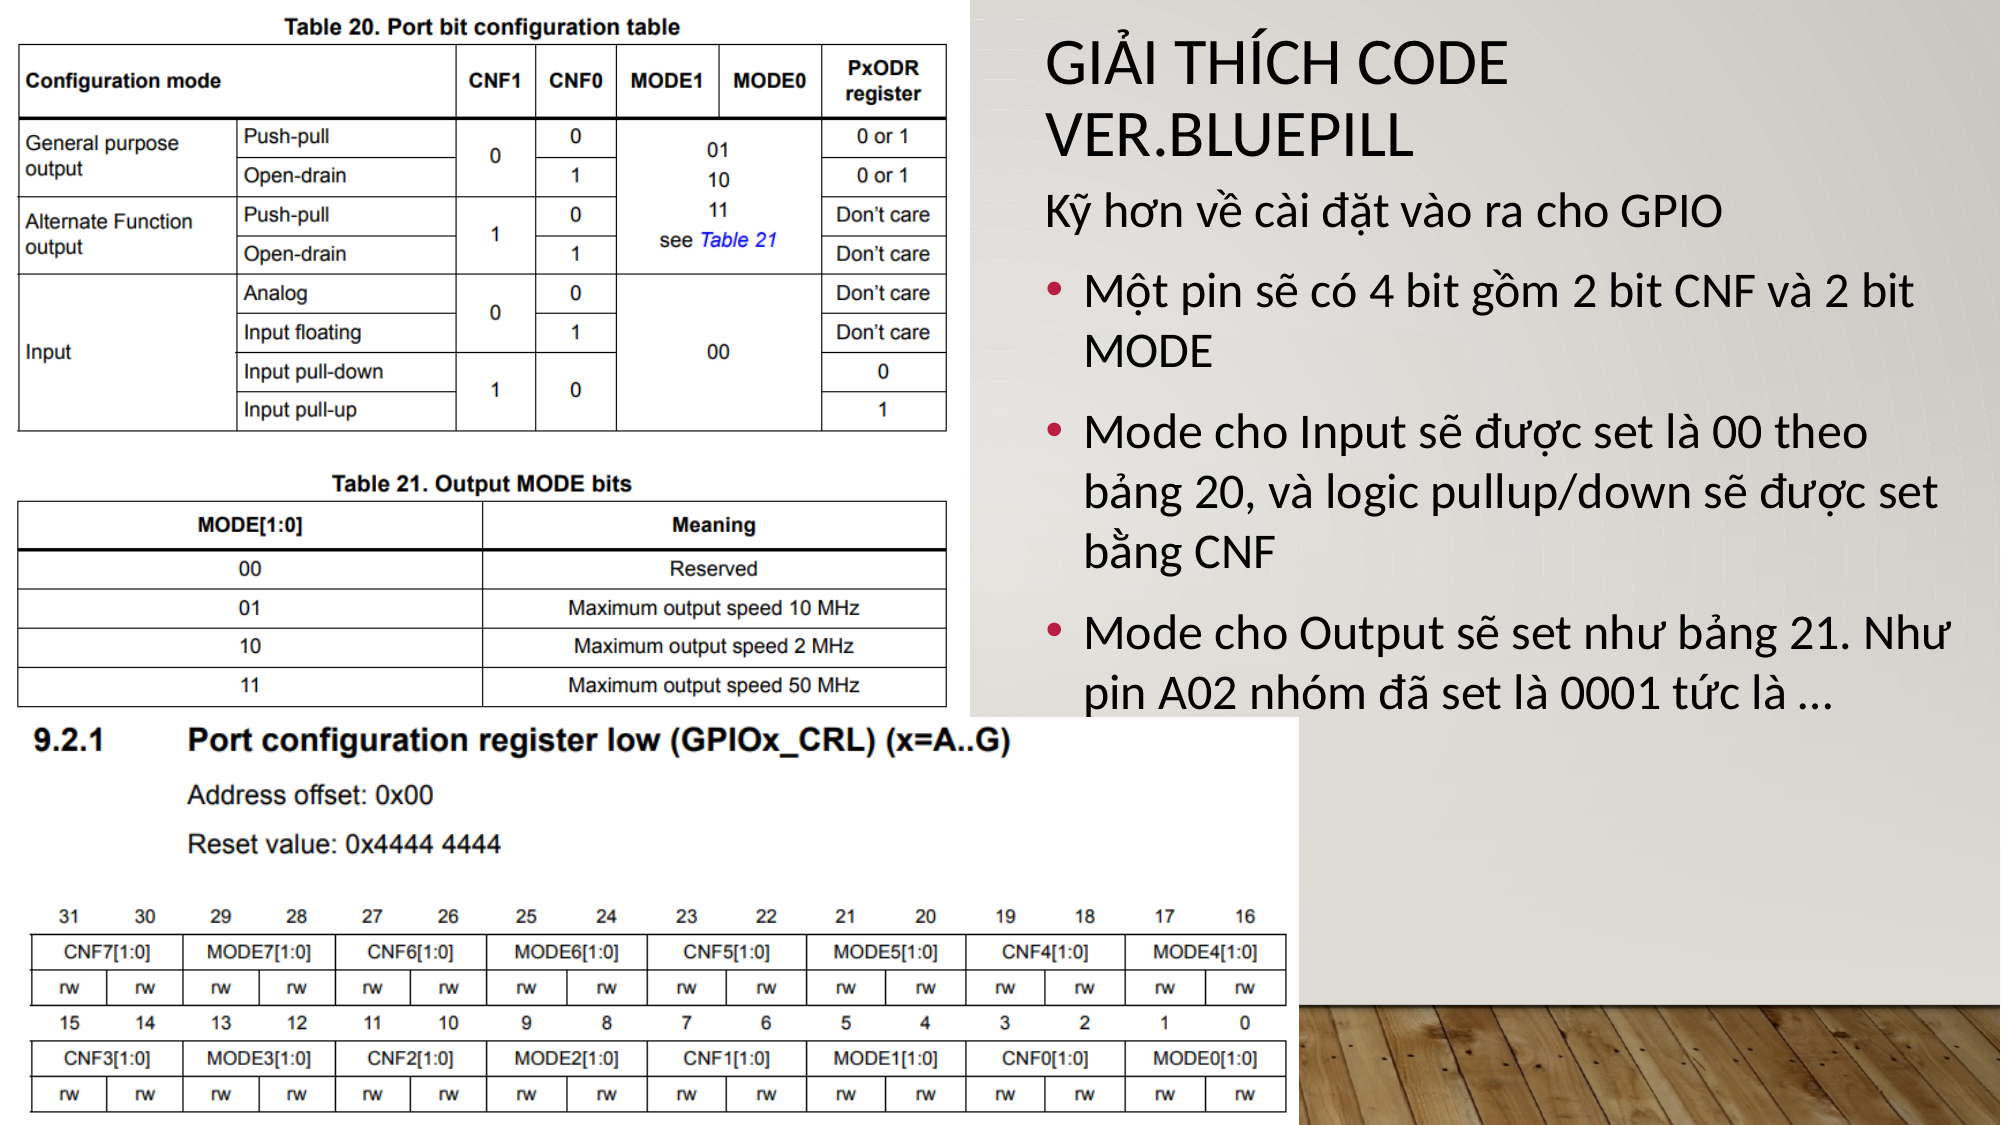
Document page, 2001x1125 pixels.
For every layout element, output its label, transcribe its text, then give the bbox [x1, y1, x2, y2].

text_box Kỹ hơn về cài đặt vào ra cho GPIO Một pin sẽ có 4 bit gồm 2 bit CNF và 2 bit MODE Mode cho Input sẽ được set là 00 theo bảng 20, và logic pullup/down sẽ được set bằng CNF Mode cho Output sẽ set như bảng 21. Như pin A02 nhóm đã set là 0001 tức là … [1030, 169, 1977, 942]
picture [0, 0, 2000, 1125]
text_box Giải thích code Ver.BLUEPILL [1030, 19, 2000, 192]
